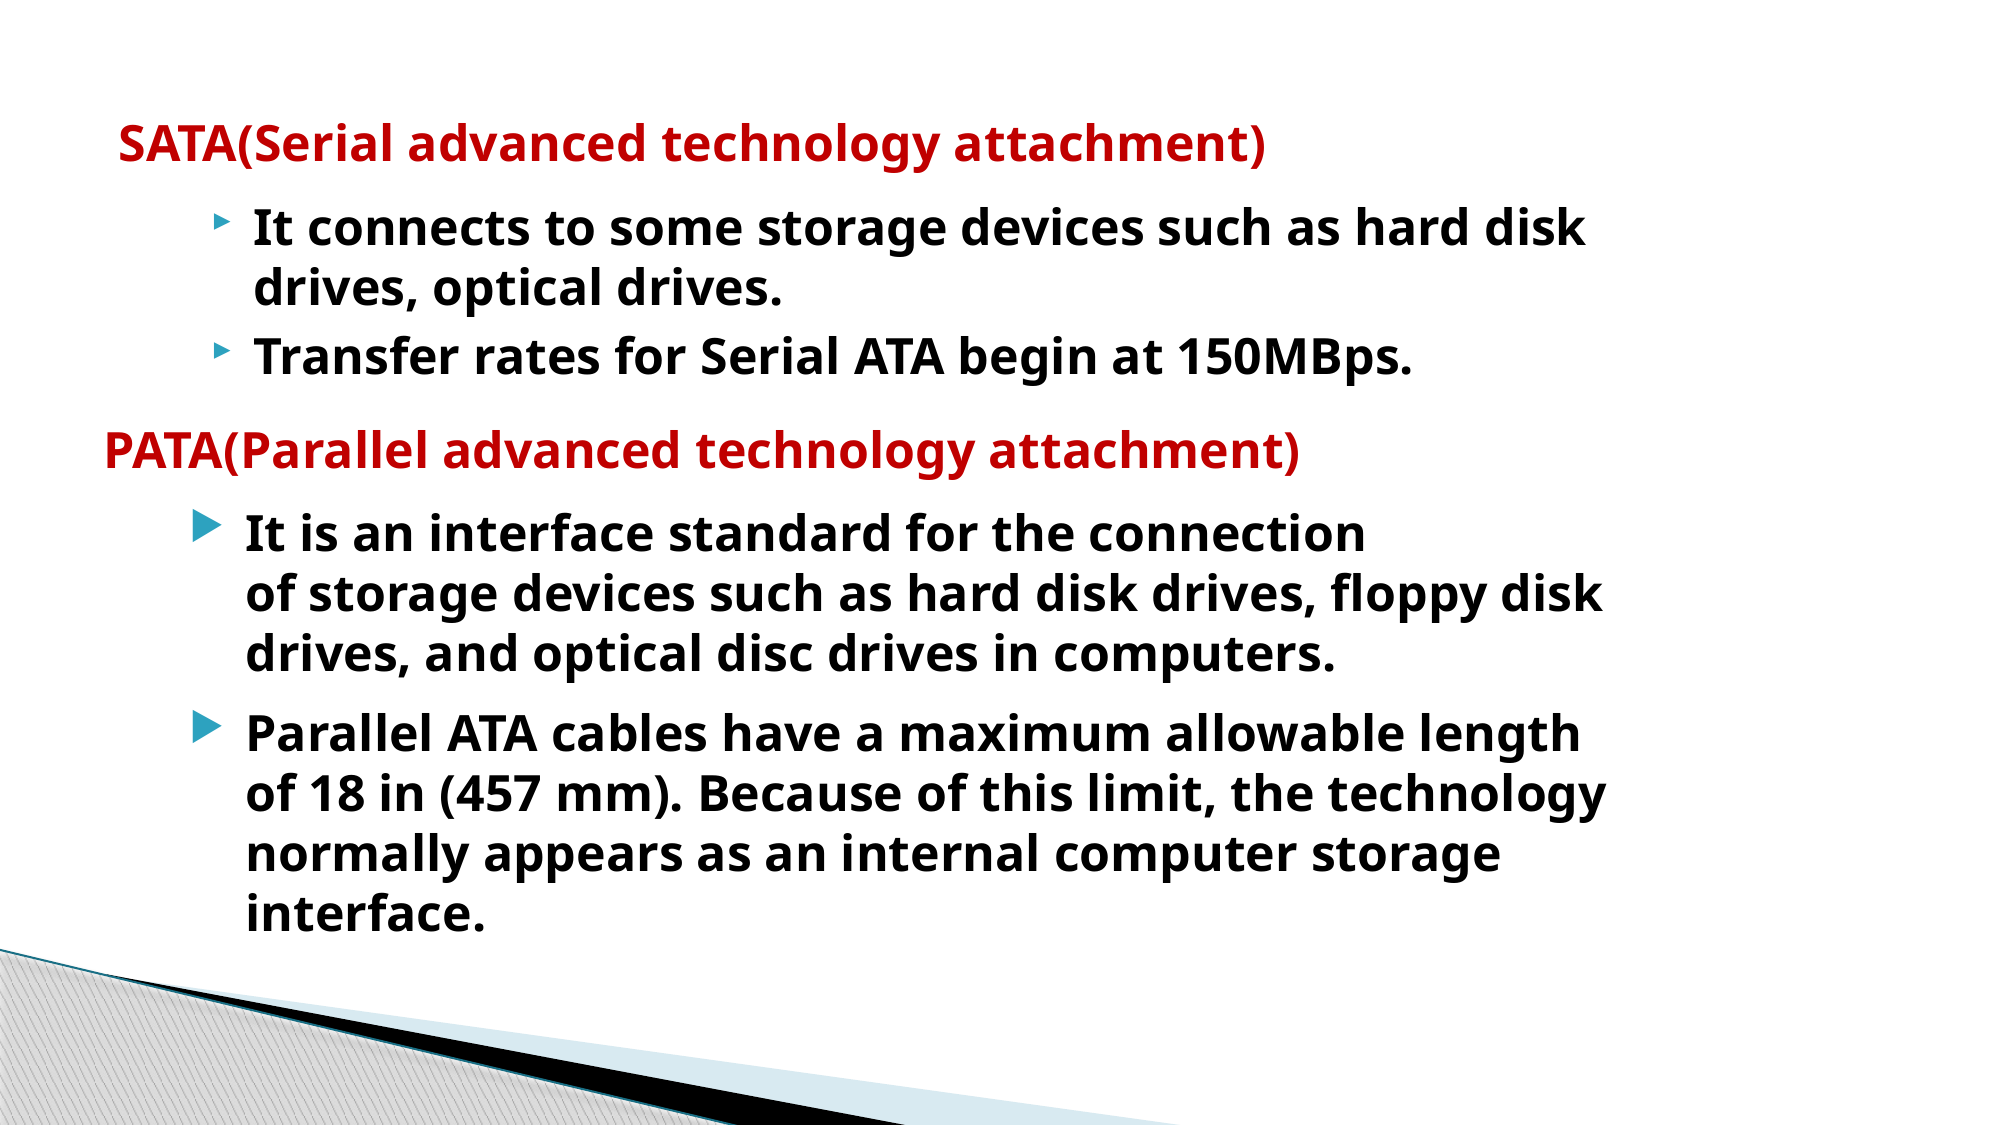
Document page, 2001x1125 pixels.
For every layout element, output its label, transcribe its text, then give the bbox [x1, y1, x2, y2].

text_box PATA(Parallel advanced technology attachment) [88, 410, 1317, 486]
text_box SATA(Serial advanced technology attachment) [104, 103, 1282, 179]
list It connects to some storage devices such as hard disk drives, optical drives. Transfer rates for Serial ATA begin at 150MBps. [178, 188, 1648, 378]
text_box It is an interface standard for the connection of storage devices such as hard disk drives, floppy disk drives, and optical disc drives in computers. Parallel ATA cables have a maximum allowable length of 18 in (457 mm). Because of this limit, the technology normally appears as an internal computer storage interface. [174, 493, 1644, 843]
